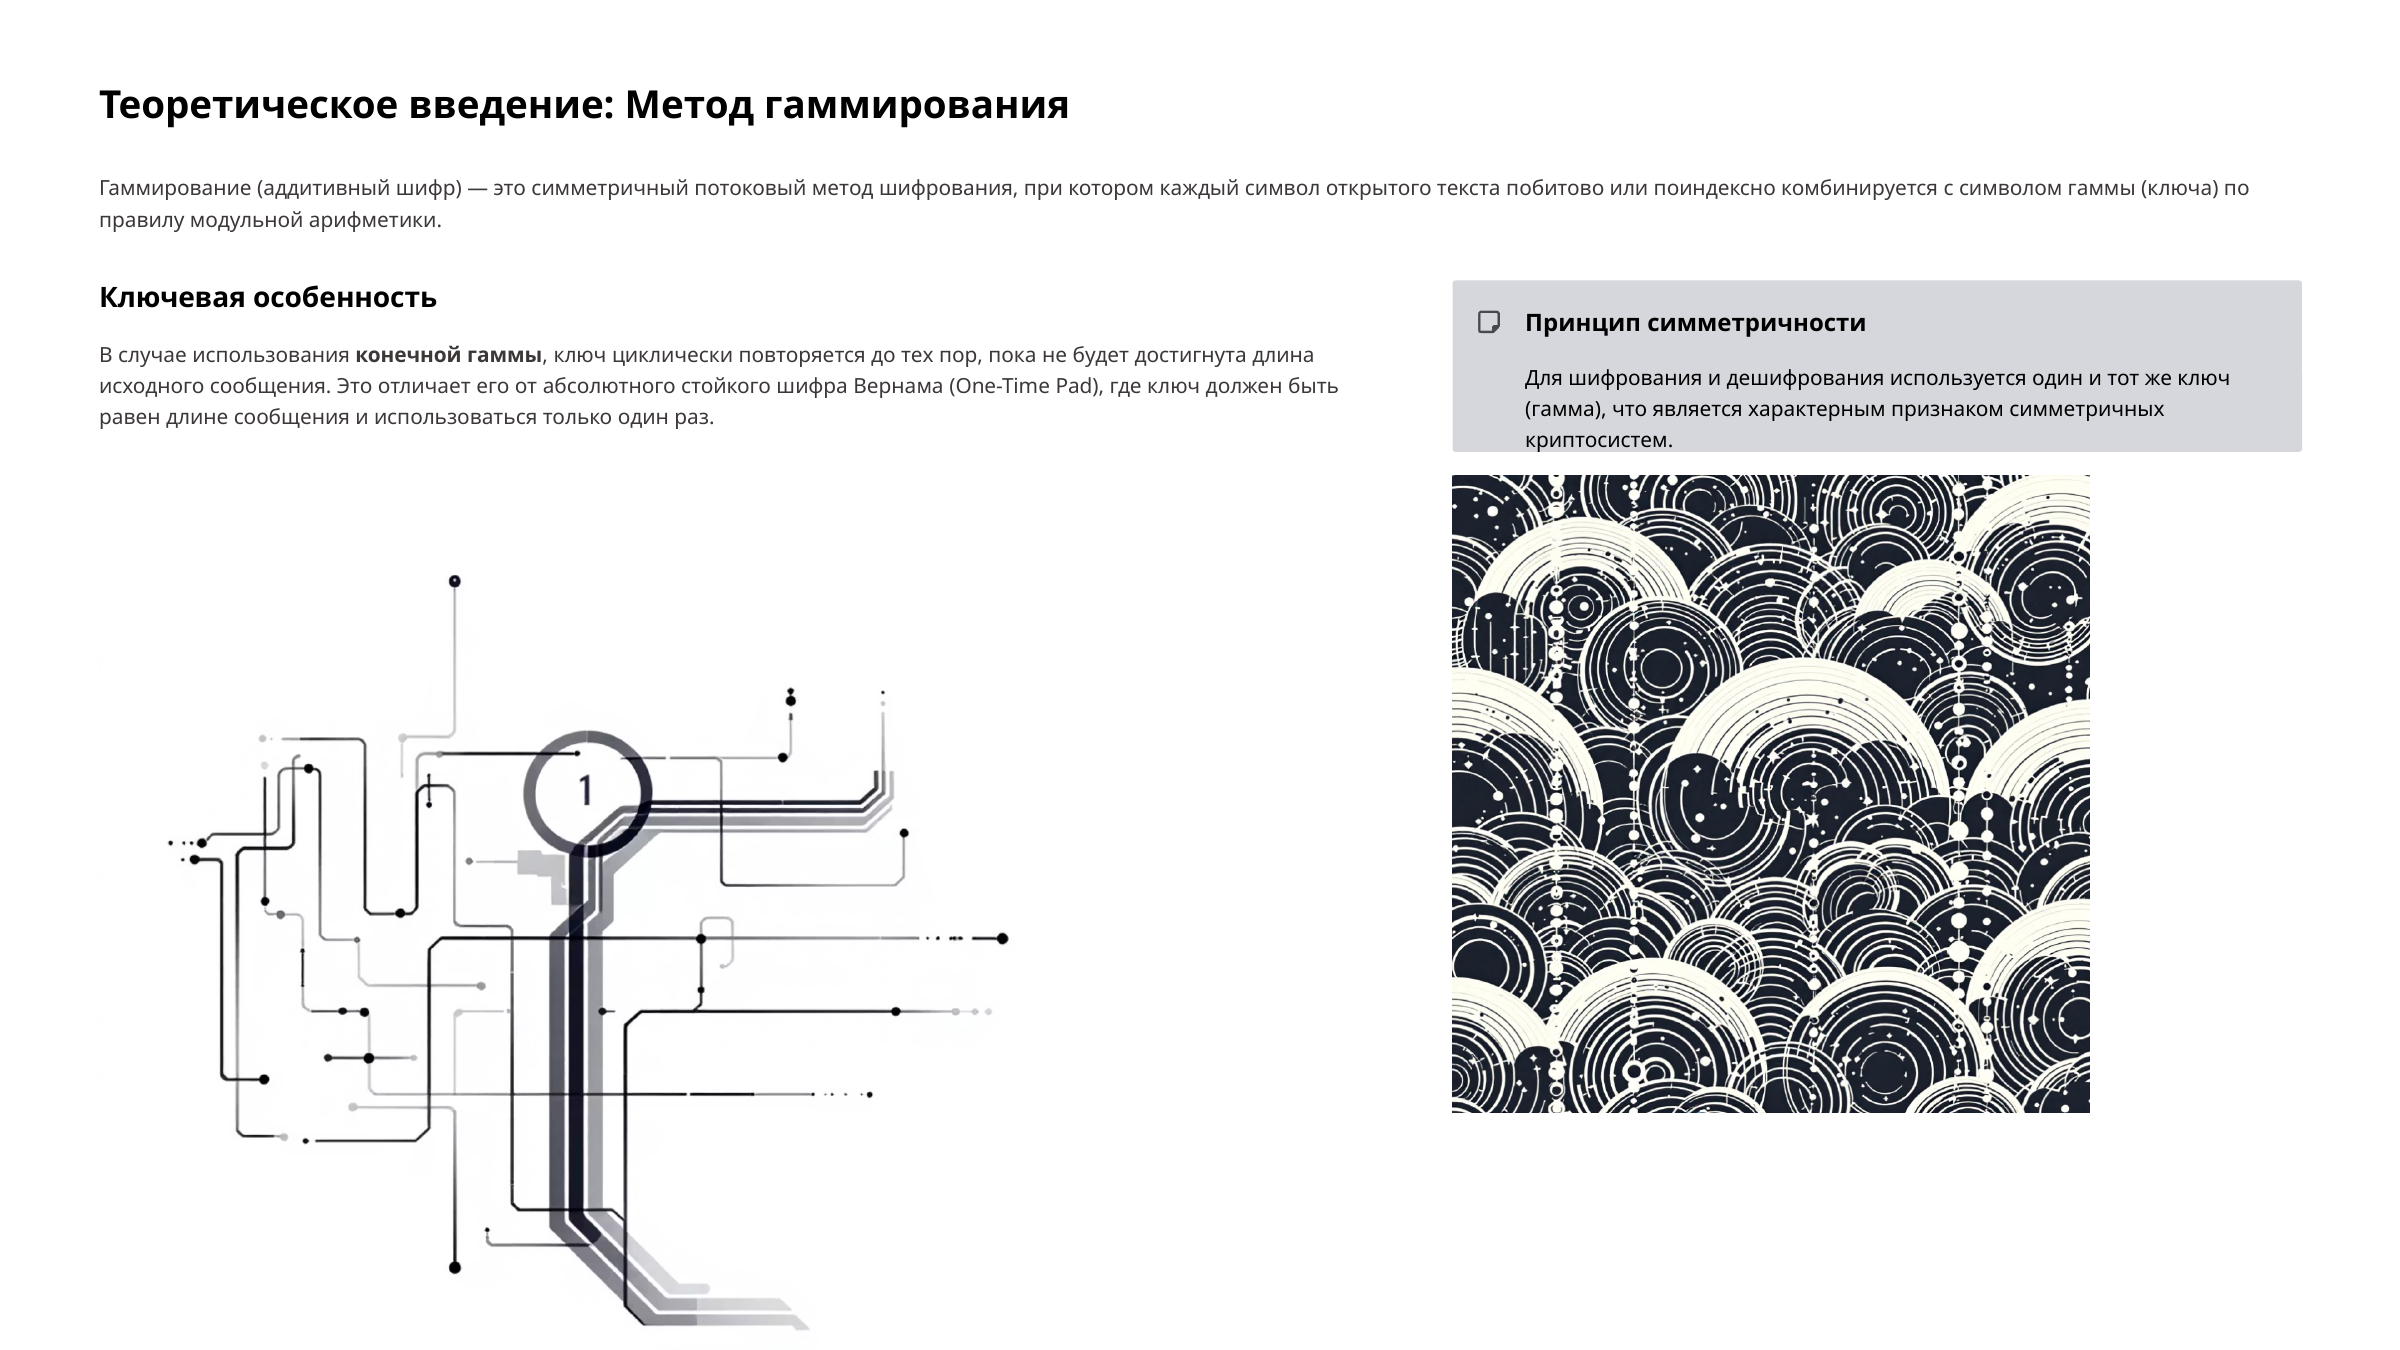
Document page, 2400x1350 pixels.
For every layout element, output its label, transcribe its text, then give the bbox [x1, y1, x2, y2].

text_box В случае использования конечной гаммы, ключ циклически повторяется до тех пор, пока не будет достигнута длина исходного сообщения. Это отличает его от абсолютного стойкого шифра Вернама (One-Time Pad), где ключ должен быть равен длине сообщения и использоваться только один раз. [99, 335, 1400, 431]
text_box [1452, 280, 2303, 452]
text_box Для шифрования и дешифрования используется один и тот же ключ (гамма), что является характерным признаком симметричных криптосистем. [1525, 358, 2281, 423]
text_box Принцип симметричности [1525, 306, 1878, 338]
picture [1473, 309, 1504, 334]
text_box Гаммирование (аддитивный шифр) — это симметричный потоковый метод шифрования, при котором каждый символ открытого текста побитово или поиндексно комбинируется с символом гаммы (ключа) по правилу модульной арифметики. [99, 168, 2301, 233]
picture [1452, 475, 2090, 1113]
text_box Теоретическое введение: Метод гаммирования [99, 77, 1109, 127]
picture [99, 454, 1075, 1350]
text_box Ключевая особенность [99, 277, 468, 314]
